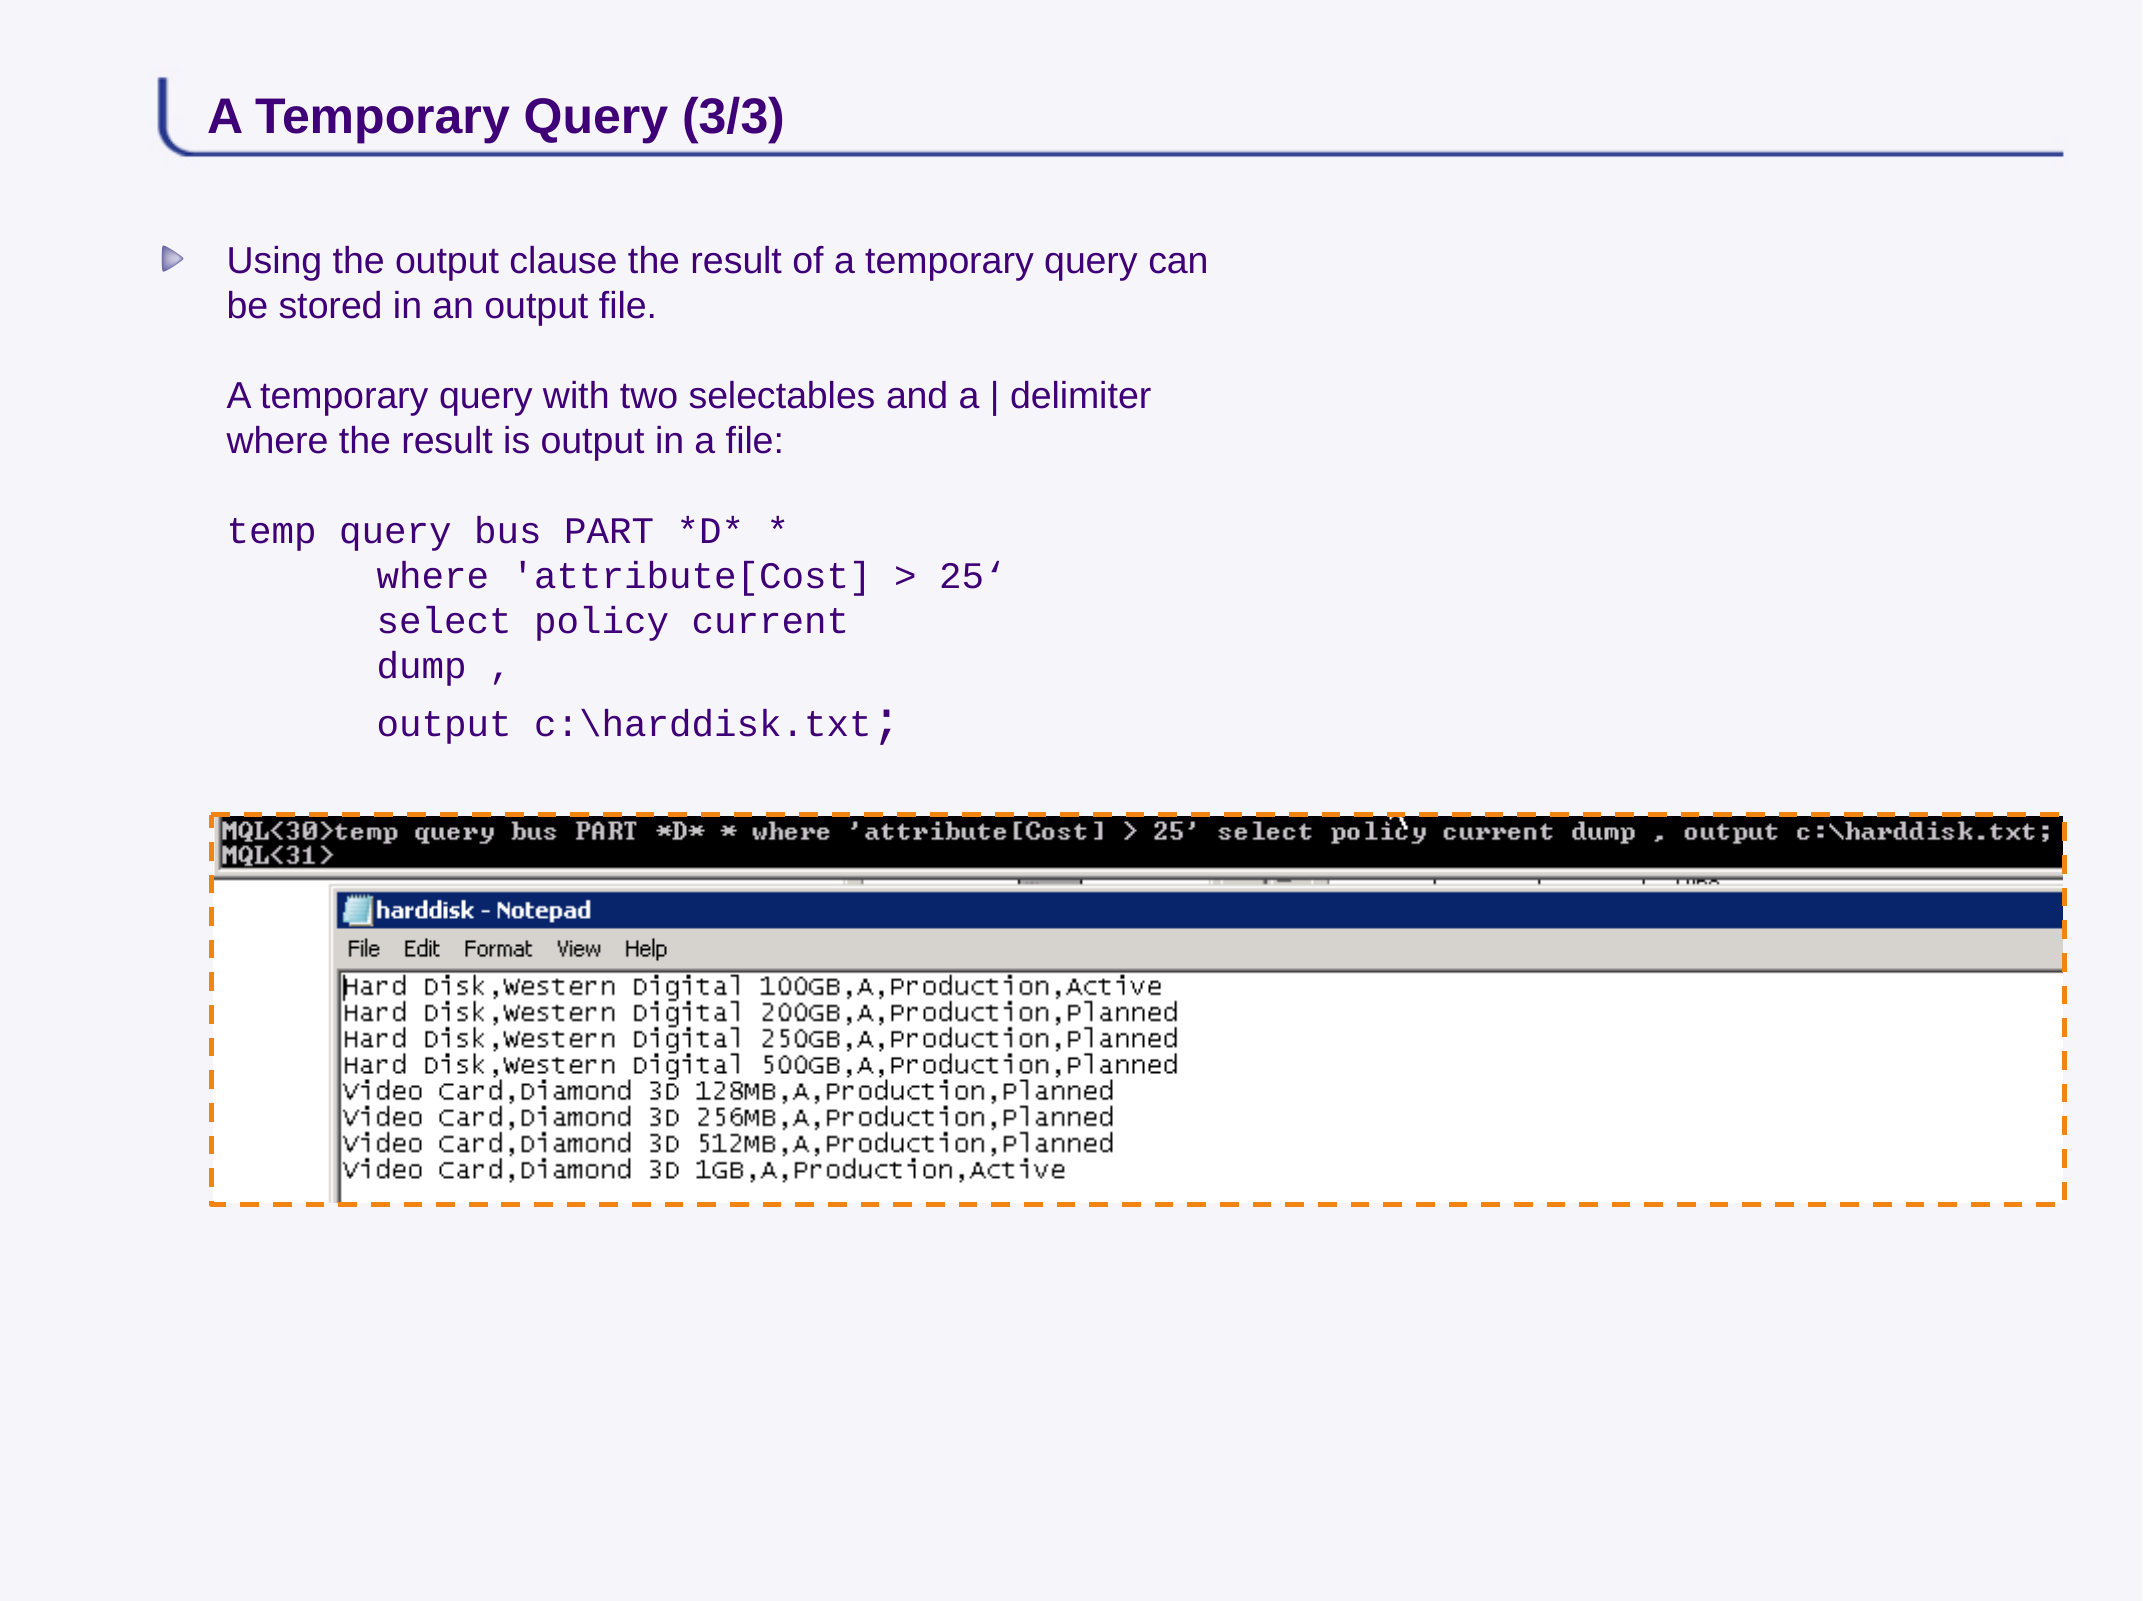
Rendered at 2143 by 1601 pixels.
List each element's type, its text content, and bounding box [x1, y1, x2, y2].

title A Temporary Query (3/3) [192, 76, 2064, 153]
list Using the output clause the result of a temporary query can be stored in an output file. A temporary query with two selectables and a | delimiter where the result is output in a file: temp query bus PART *D* * where 'attribute[Cost] > 25‘ select policy current dump , output c:\harddisk.txt; [160, 235, 1218, 1527]
picture [0, 0, 2143, 1601]
